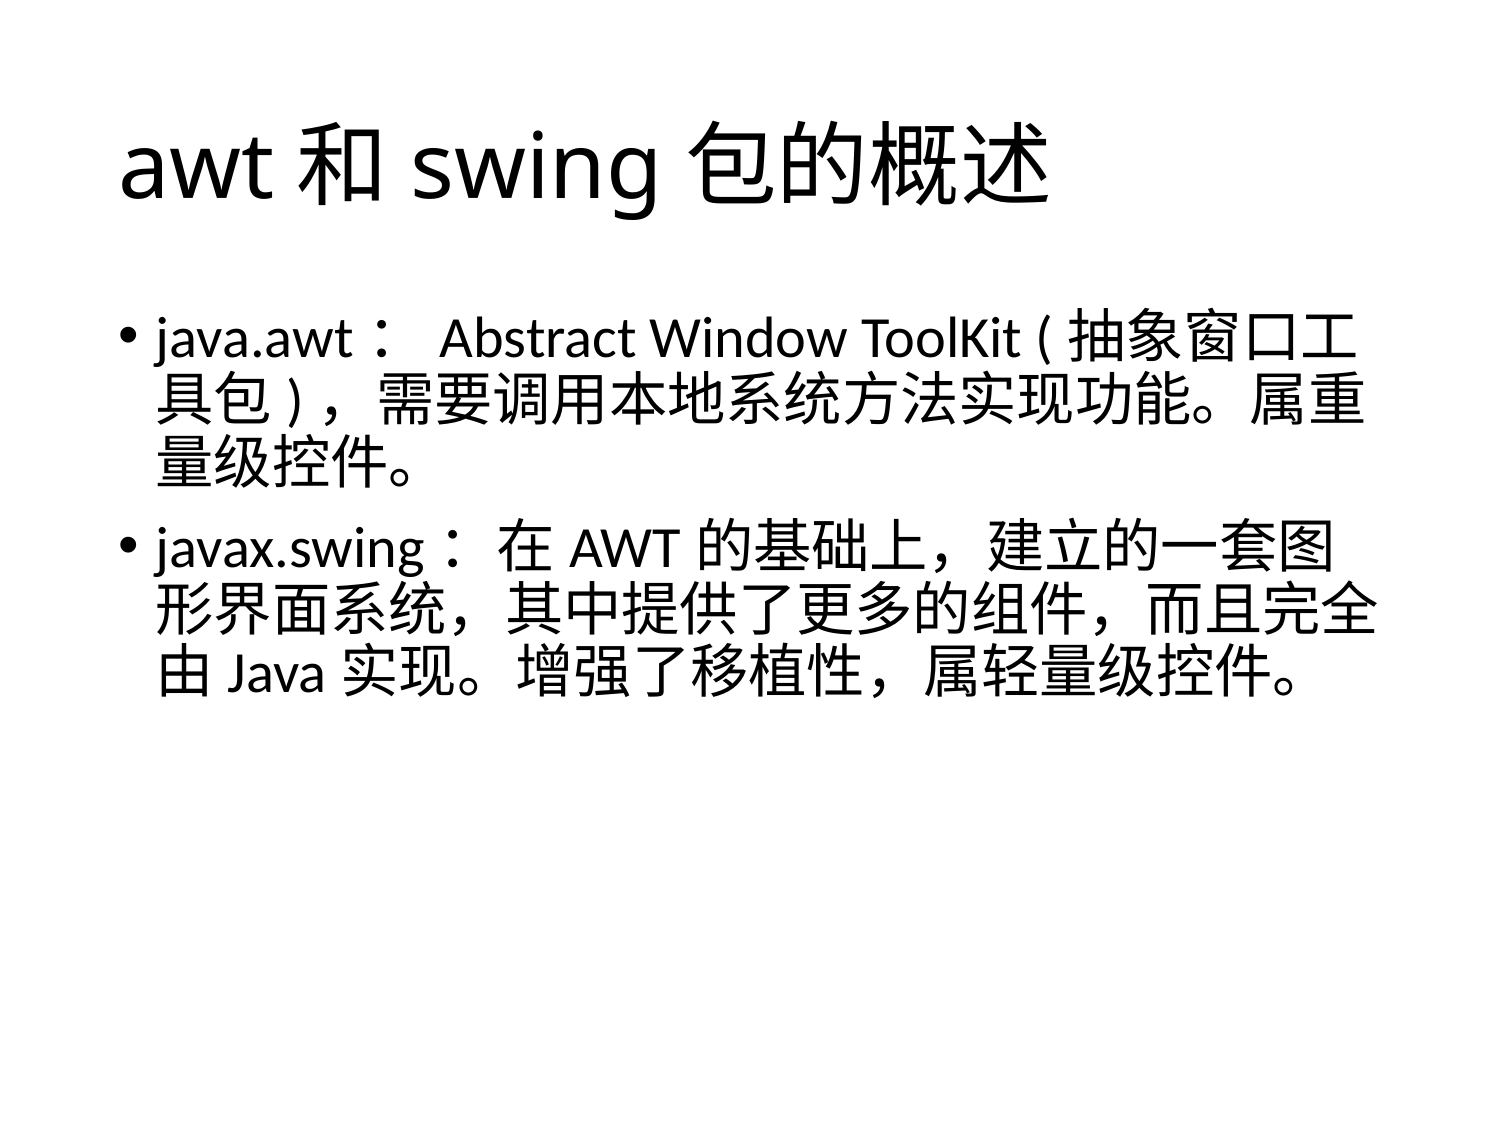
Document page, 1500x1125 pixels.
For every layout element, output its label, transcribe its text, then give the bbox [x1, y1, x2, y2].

list java.awt：Abstract Window ToolKit (抽象窗口工具包)，需要调用本地系统方法实现功能。属重量级控件。 javax.swing：在AWT的基础上，建立的一套图形界面系统，其中提供了更多的组件，而且完全由Java实现。增强了移植性，属轻量级控件。 [103, 299, 1397, 1014]
title awt和swing包的概述 [103, 59, 1397, 278]
